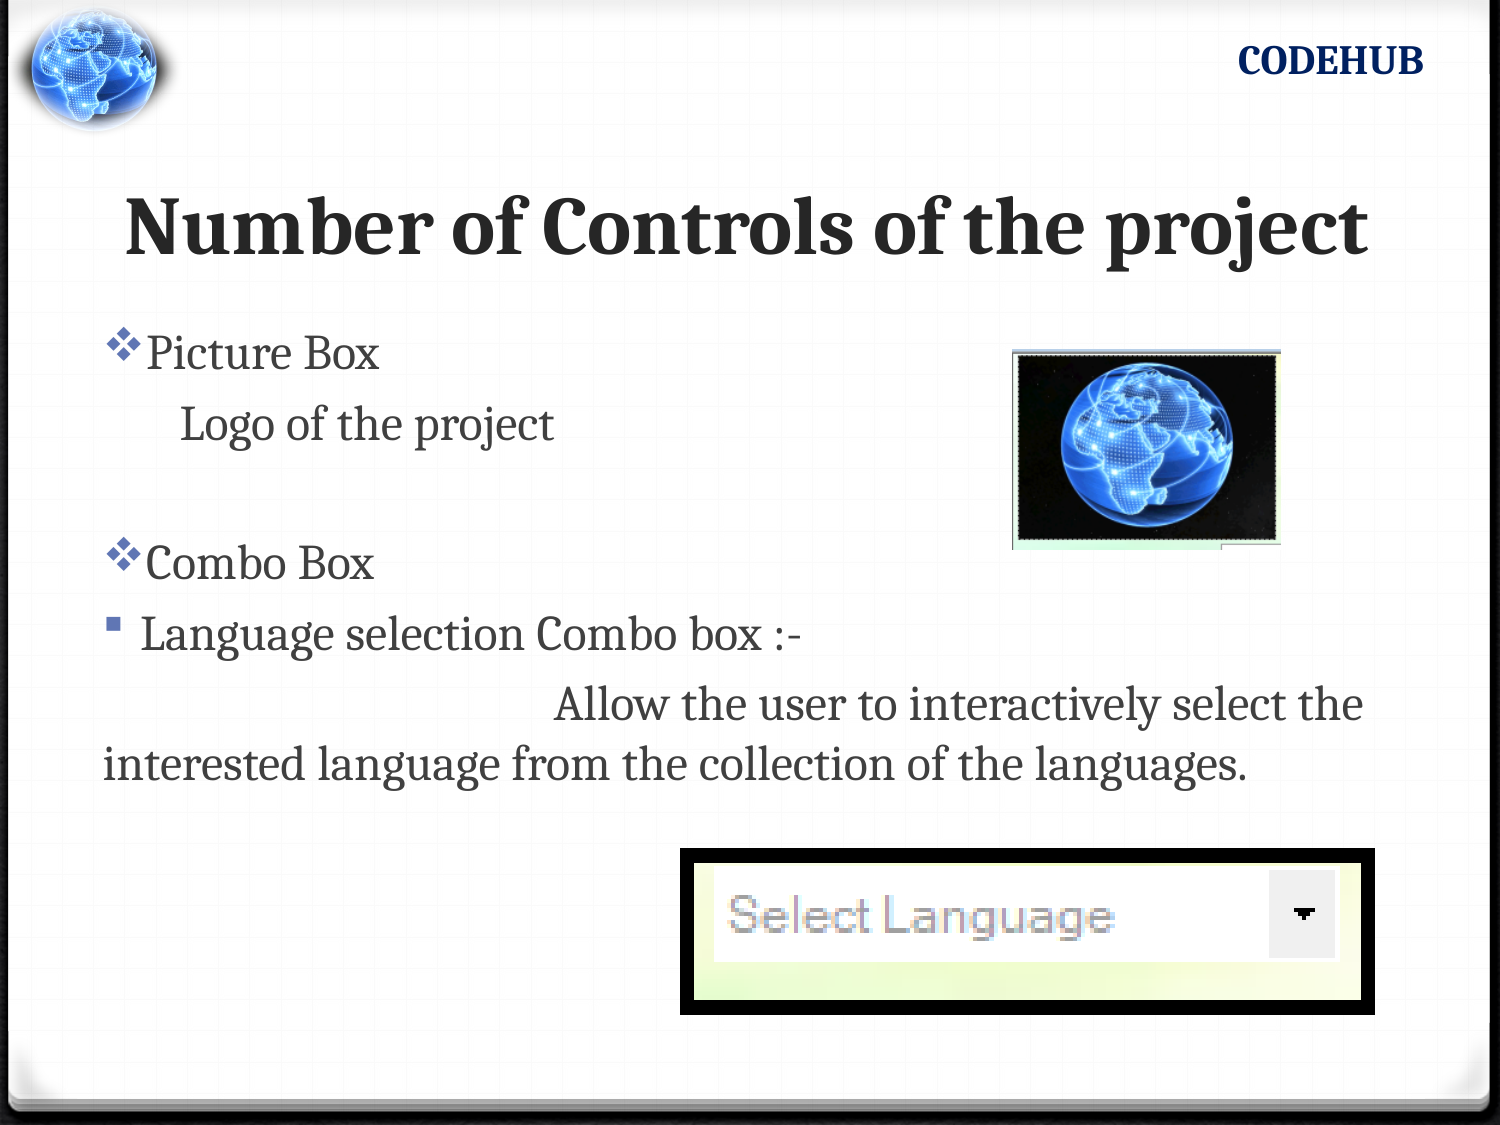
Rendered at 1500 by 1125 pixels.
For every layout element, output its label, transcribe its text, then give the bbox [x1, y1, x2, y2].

picture [1012, 349, 1281, 551]
picture [0, 0, 1500, 1125]
title Number of Controls of the project [87, 149, 1407, 292]
picture [693, 862, 1361, 1001]
text_box CODEHUB [1187, 24, 1475, 88]
list Picture Box Logo of the project Combo Box Language selection Combo box :- Allow the user to interactively select the interested language from the collection of the languages. [87, 312, 1475, 1125]
